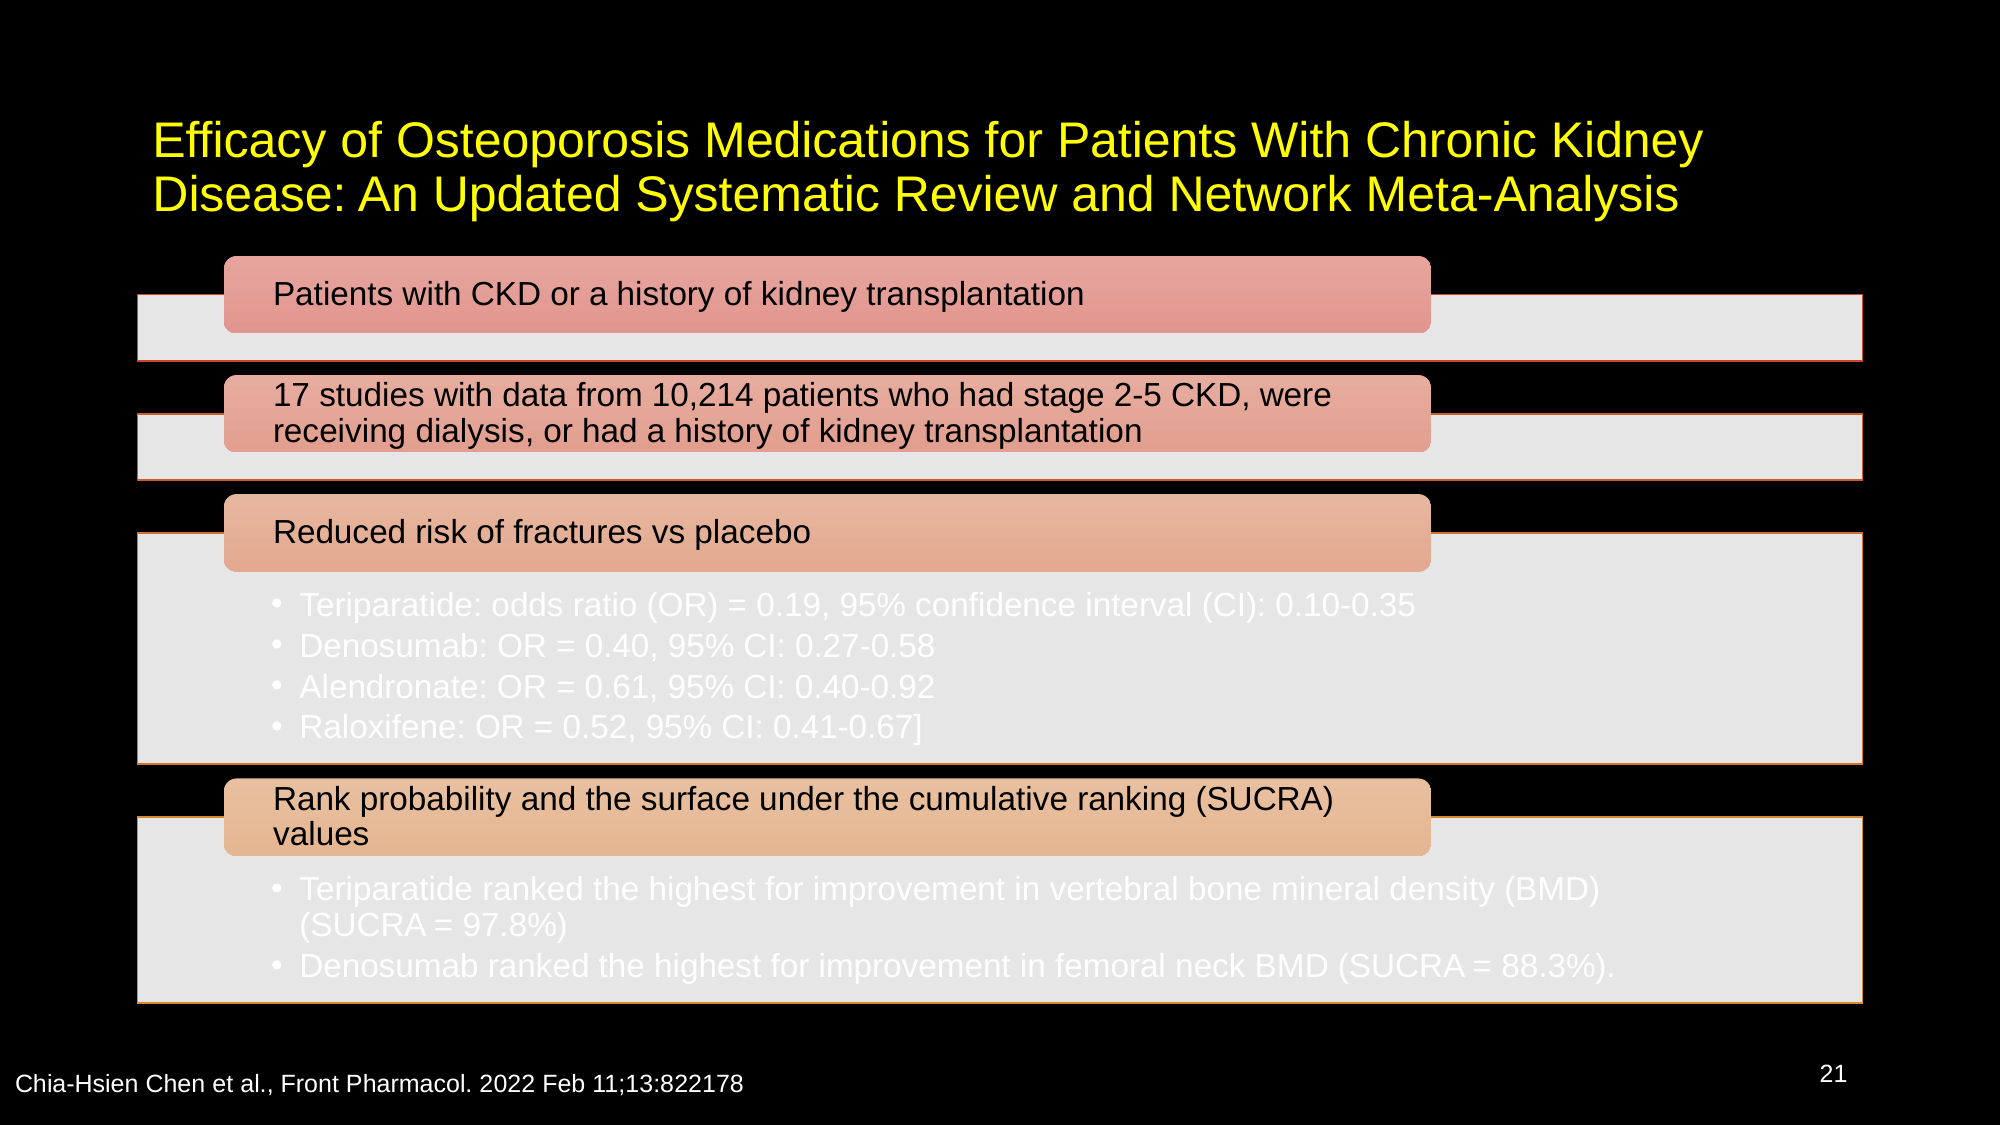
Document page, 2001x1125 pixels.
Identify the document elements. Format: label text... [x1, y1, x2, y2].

title Efficacy of Osteoporosis Medications for Patients With Chronic Kidney Disease: An Updated Systematic Review and Network Meta-Analysis [137, 59, 1863, 255]
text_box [137, 255, 1863, 1004]
slide_number ‹#› [1412, 1042, 1863, 1103]
text_box Chia-Hsien Chen et al., Front Pharmacol. 2022 Feb 11;13:822178 [0, 1060, 1587, 1106]
